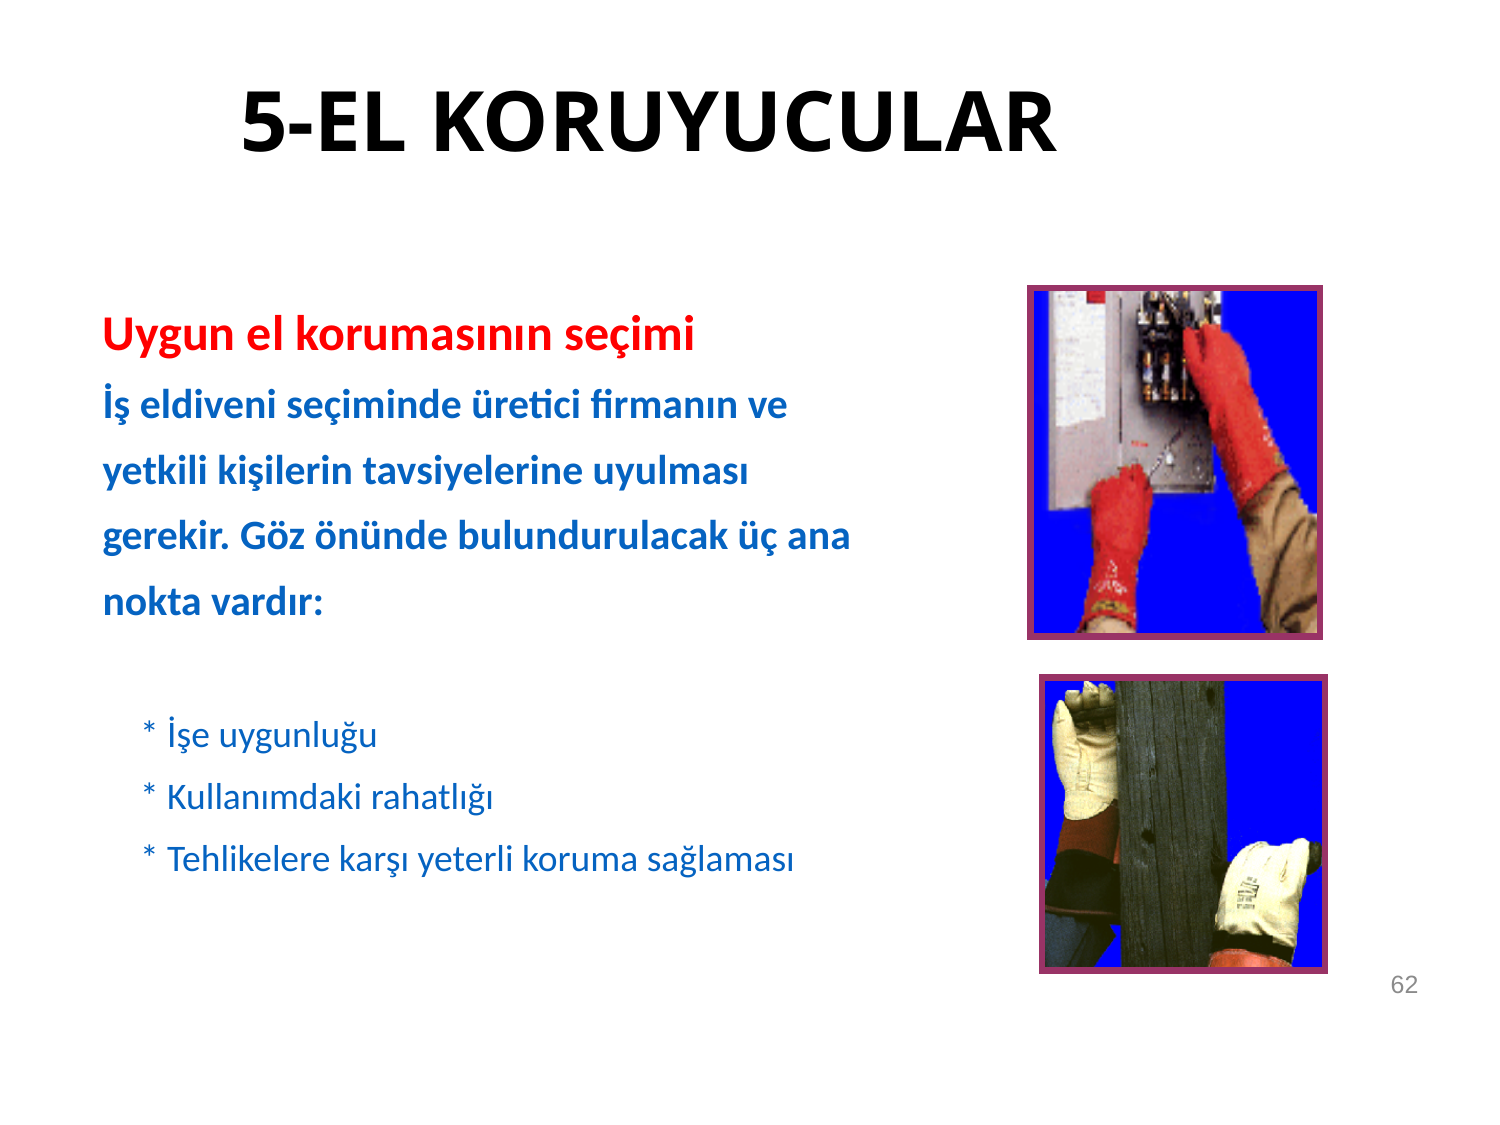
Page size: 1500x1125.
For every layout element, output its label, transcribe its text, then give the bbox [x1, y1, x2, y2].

picture [1033, 290, 1318, 634]
slide_number 62 [1333, 940, 1434, 1026]
title 5-EL KORUYUCULAR [225, 24, 1450, 225]
picture [1045, 680, 1322, 968]
list Uygun el korumasının seçimi İş eldiveni seçiminde üretici firmanın ve yetkili kişilerin tavsiyelerine uyulması gerekir. Göz önünde bulundurulacak üç ana nokta vardır: * İşe uygunluğu * Kullanımdaki rahatlığı * Tehlikelere karşı yeterli koruma sağlaması [87, 299, 1046, 963]
